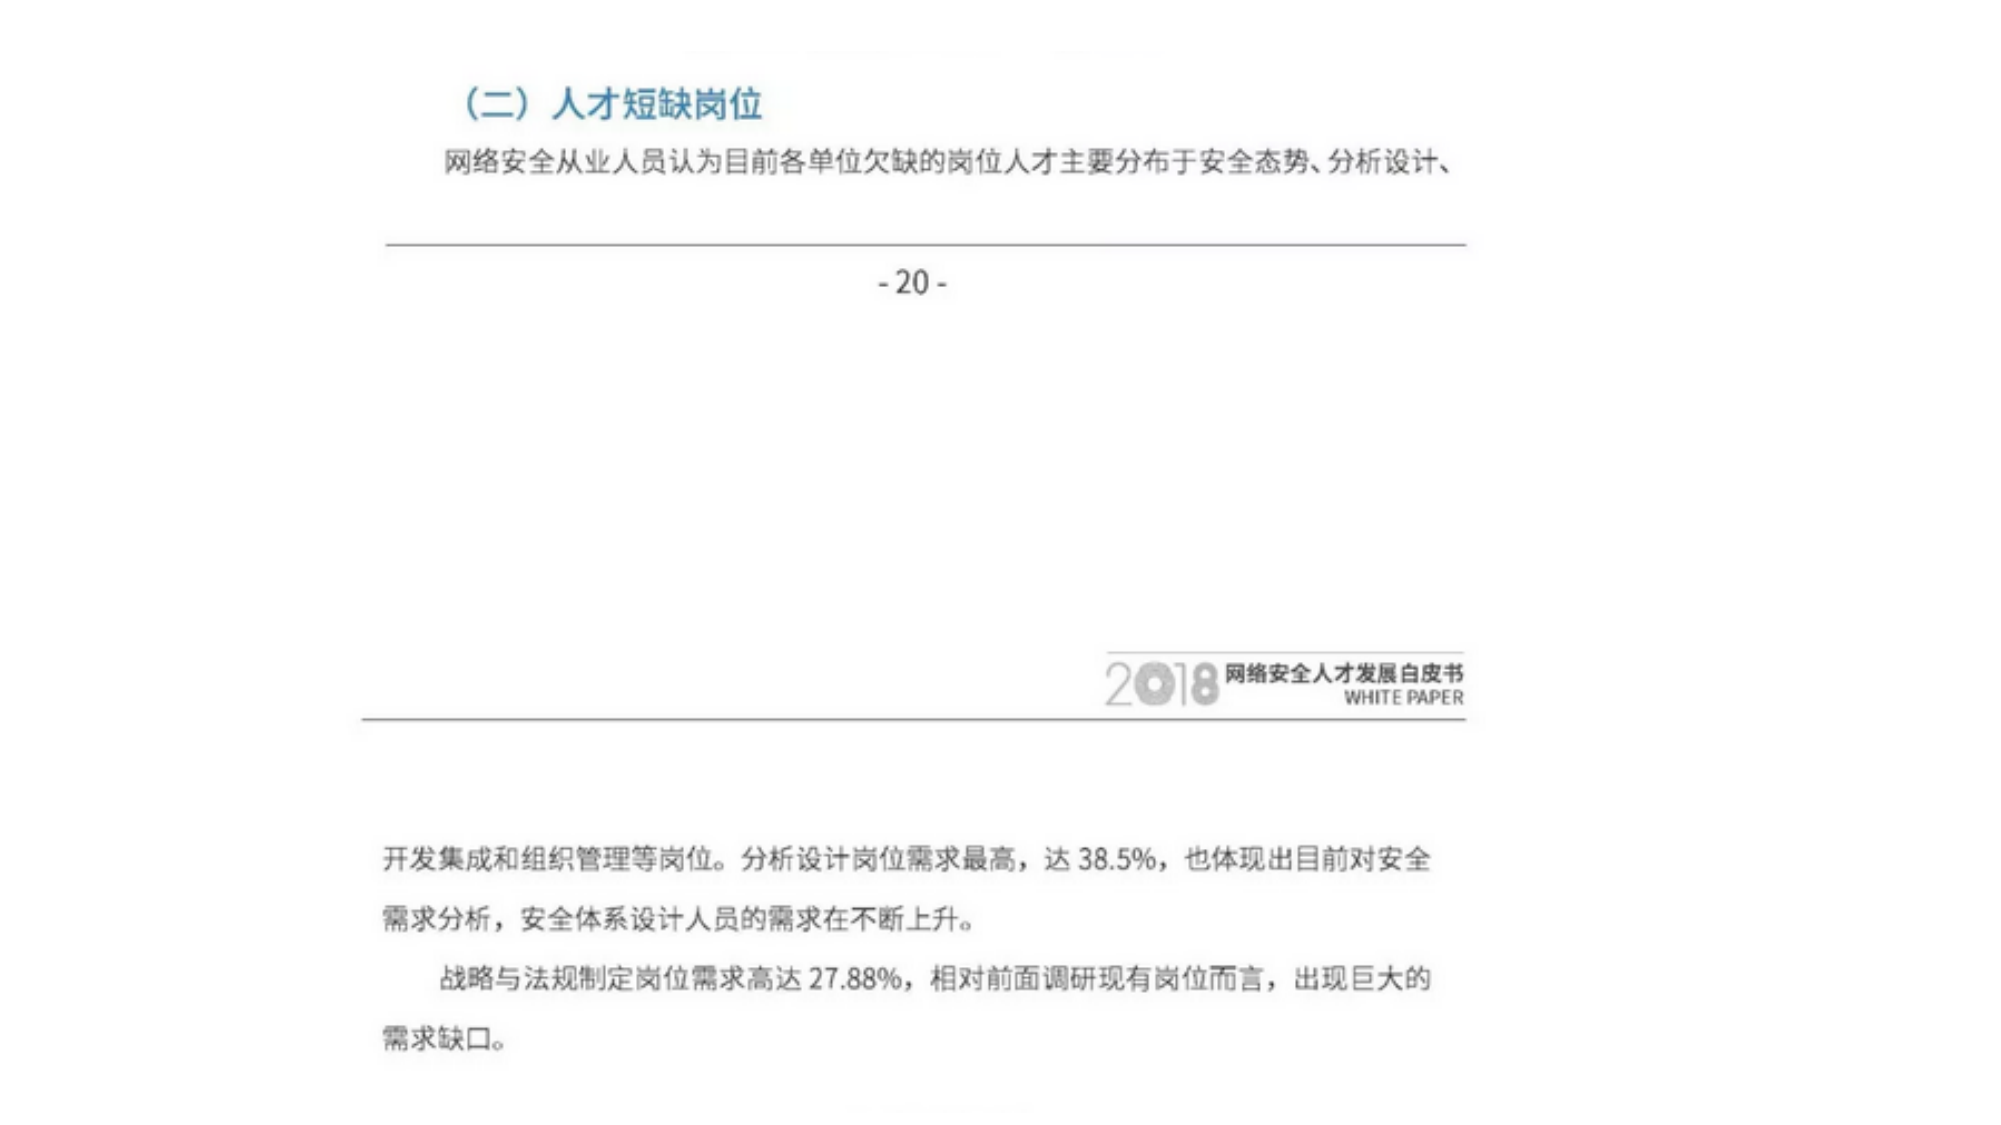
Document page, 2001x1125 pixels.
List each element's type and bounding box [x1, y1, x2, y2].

picture [261, 51, 1677, 1113]
